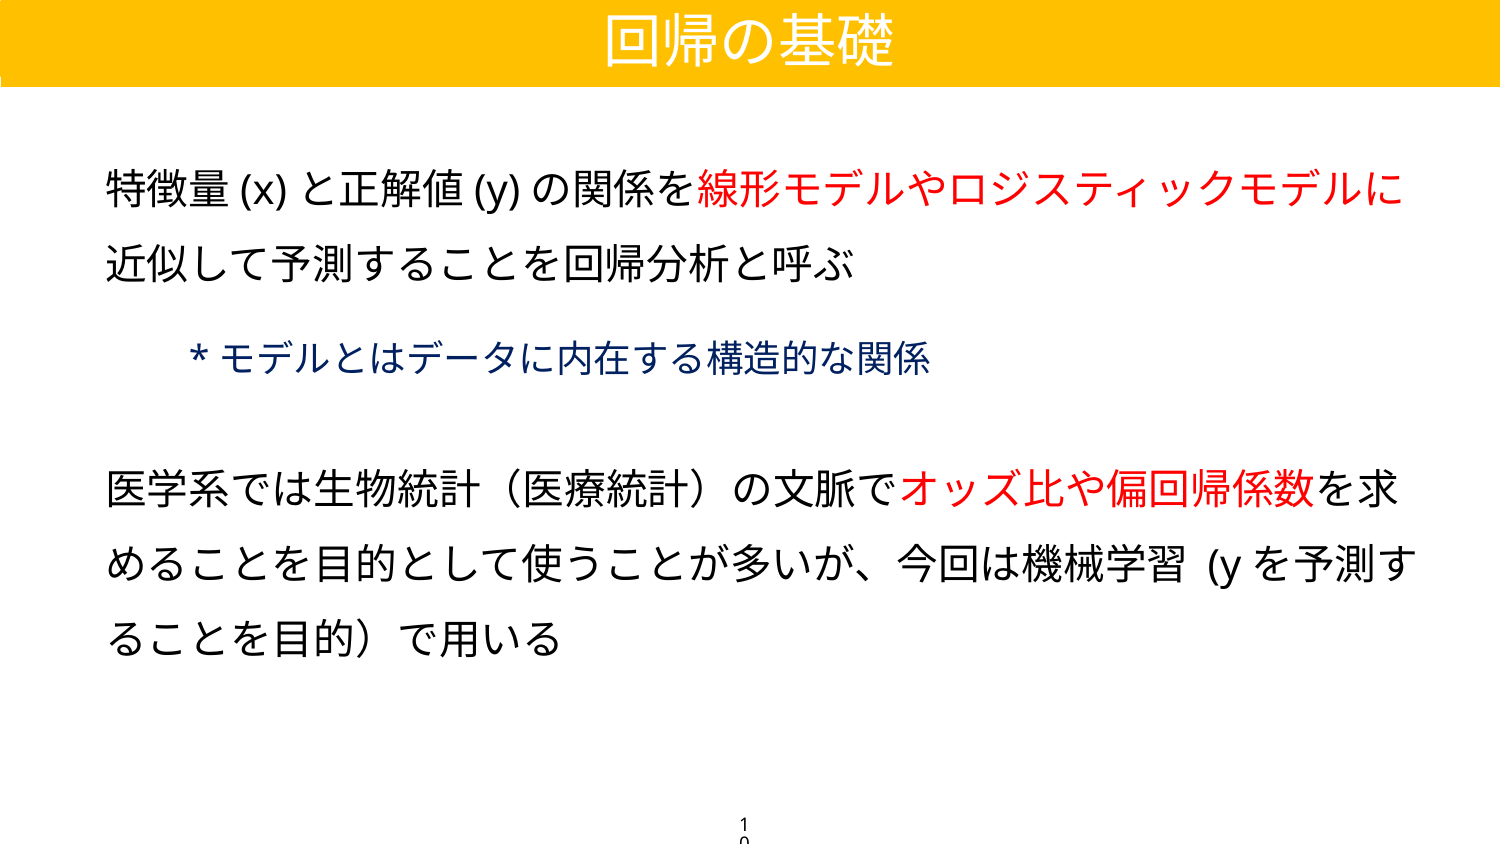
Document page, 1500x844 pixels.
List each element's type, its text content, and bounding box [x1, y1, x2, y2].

text_box 特徴量(x)と正解値(y)の関係を線形モデルやロジスティックモデルに近似して予測することを回帰分析と呼ぶ 医学系では生物統計（医療統計）の文脈でオッズ比や偏回帰係数を求めることを目的として使うことが多いが、今回は機械学習 (yを予測することを目的）で用いる [101, 134, 1441, 741]
text_box *モデルとはデータに内在する構造的な関係 [180, 327, 940, 389]
slide_number 10 [730, 804, 769, 844]
text_box 回帰の基礎 [0, 0, 1499, 77]
text_box [0, 0, 1500, 87]
